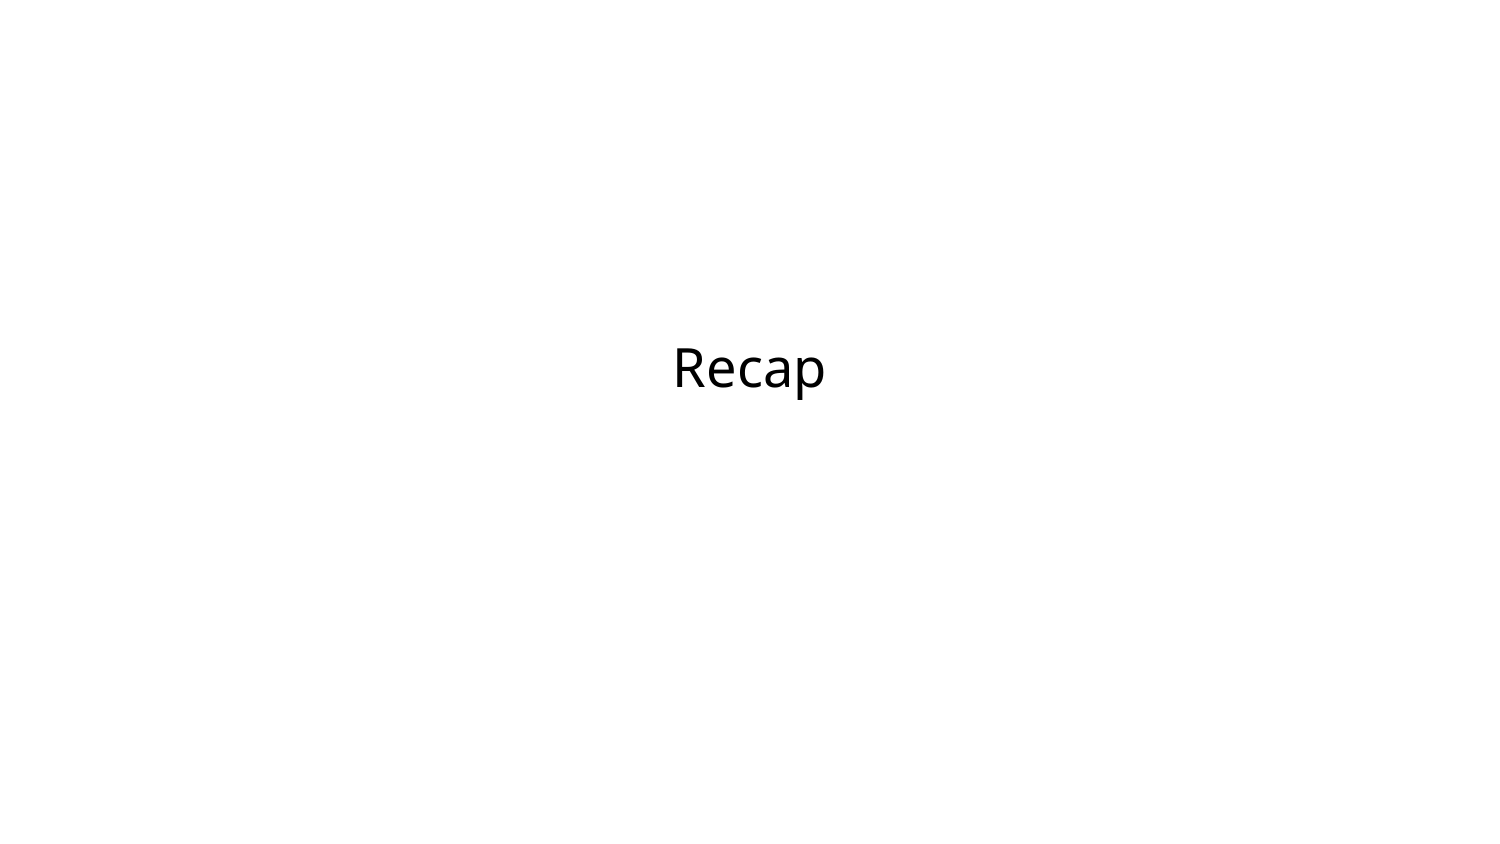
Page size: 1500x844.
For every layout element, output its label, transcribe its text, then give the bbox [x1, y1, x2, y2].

text_box Recap [59, 318, 1440, 422]
text_box [32, 250, 766, 491]
